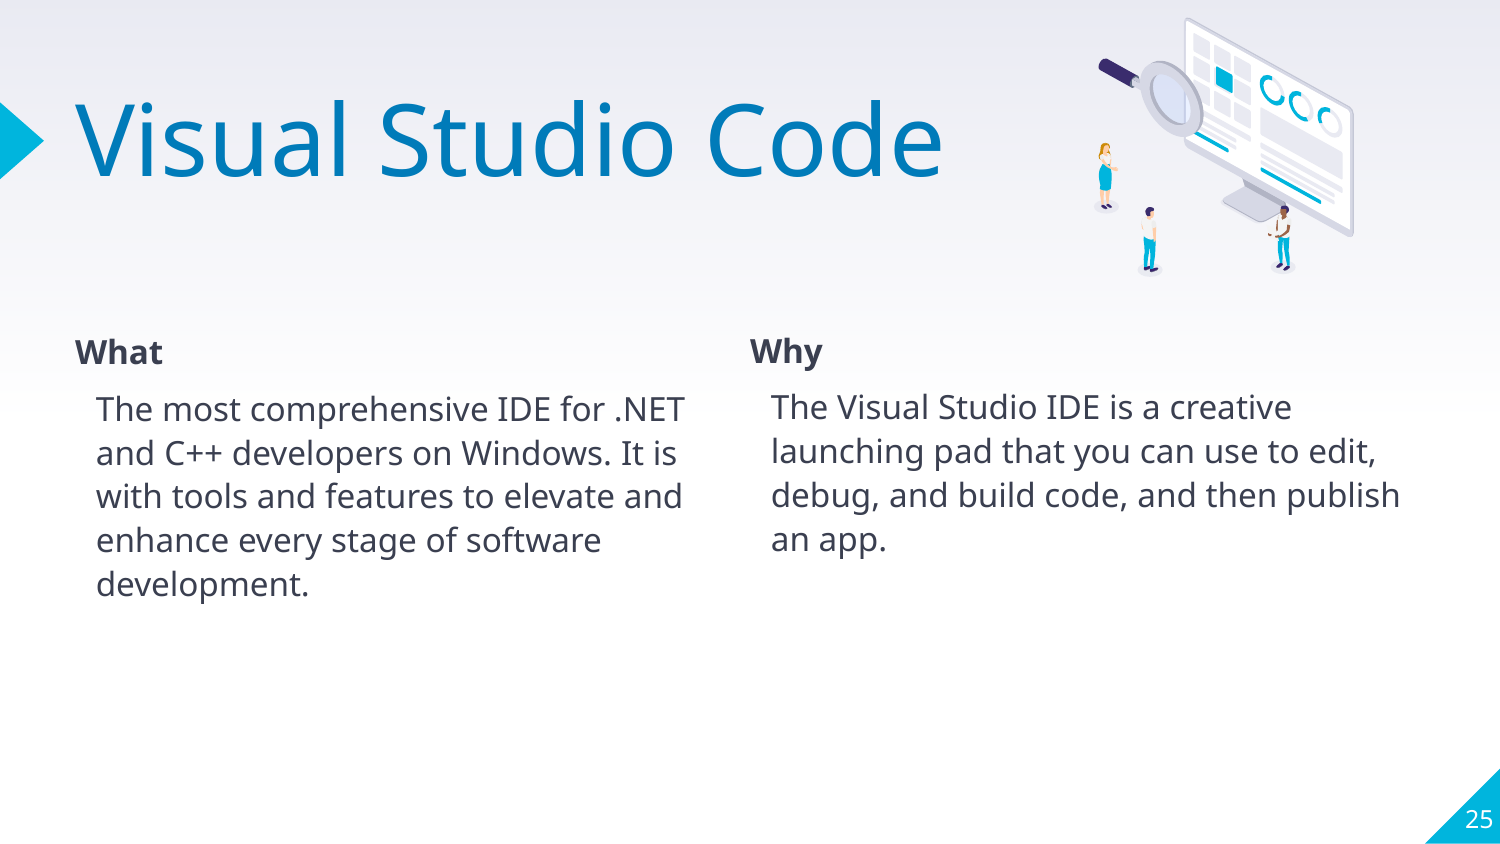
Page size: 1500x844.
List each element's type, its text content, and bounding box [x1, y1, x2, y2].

title Visual Studio Code [75, 99, 1088, 277]
list What The most comprehensive IDE for .NET and C++ developers on Windows. It is with tools and features to elevate and enhance every stage of software development. [75, 327, 696, 767]
slide_number 25 [1418, 760, 1494, 838]
list Why The Visual Studio IDE is a creative launching pad that you can use to edit, debug, and build code, and then publish an app. [750, 326, 1425, 766]
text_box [1093, 17, 1355, 278]
